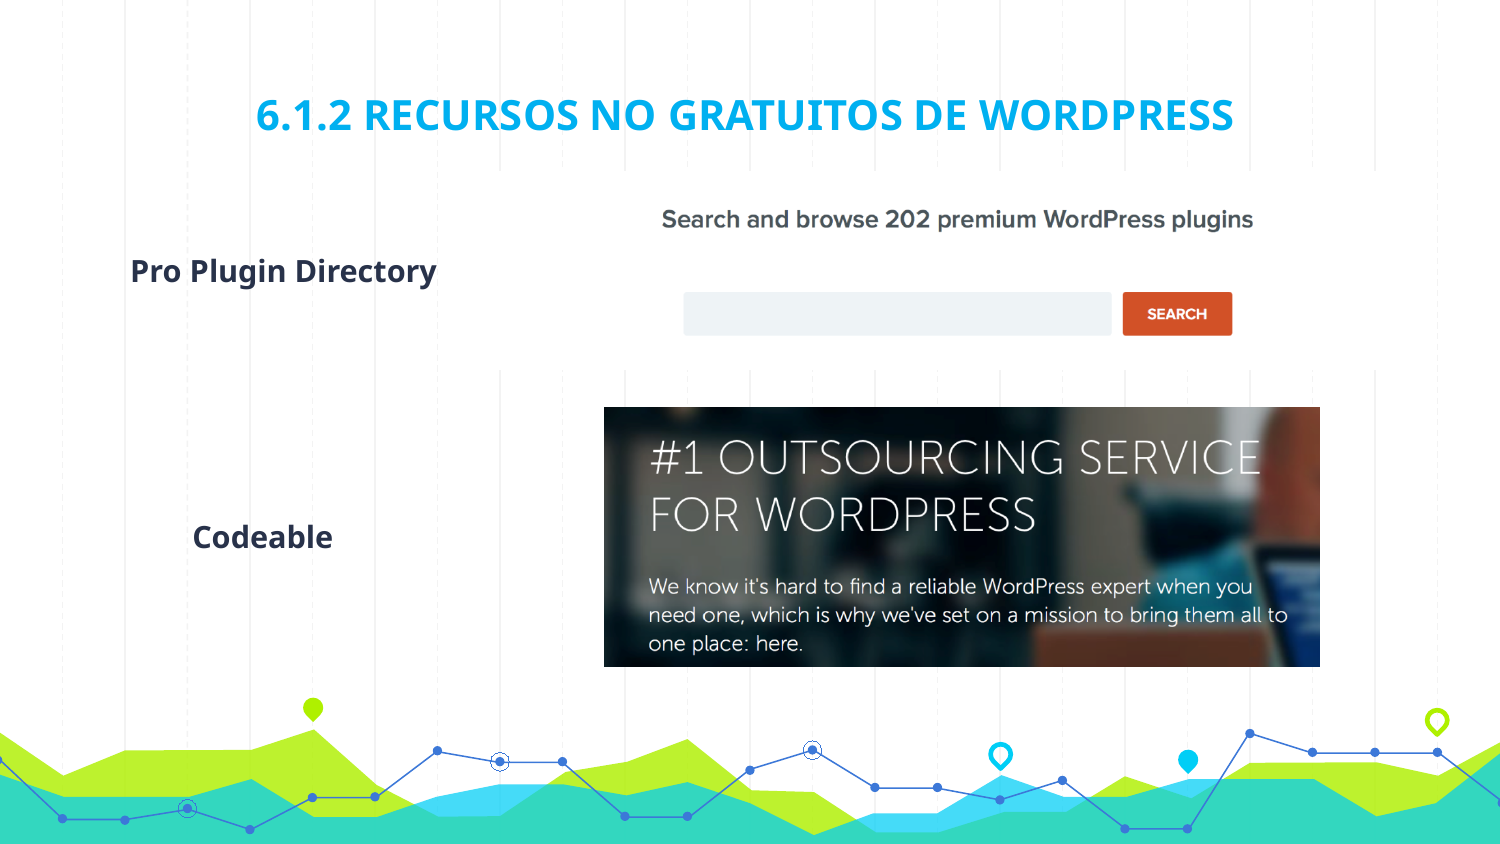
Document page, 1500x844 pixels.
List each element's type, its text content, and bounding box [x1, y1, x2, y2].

picture [604, 406, 1320, 667]
list Pro Plugin Directory [80, 236, 459, 305]
picture [465, 171, 1436, 371]
title 6.1.2 RECURSOS NO GRATUITOS DE WORDPRESS [171, 35, 1321, 155]
list Codeable [59, 502, 466, 571]
